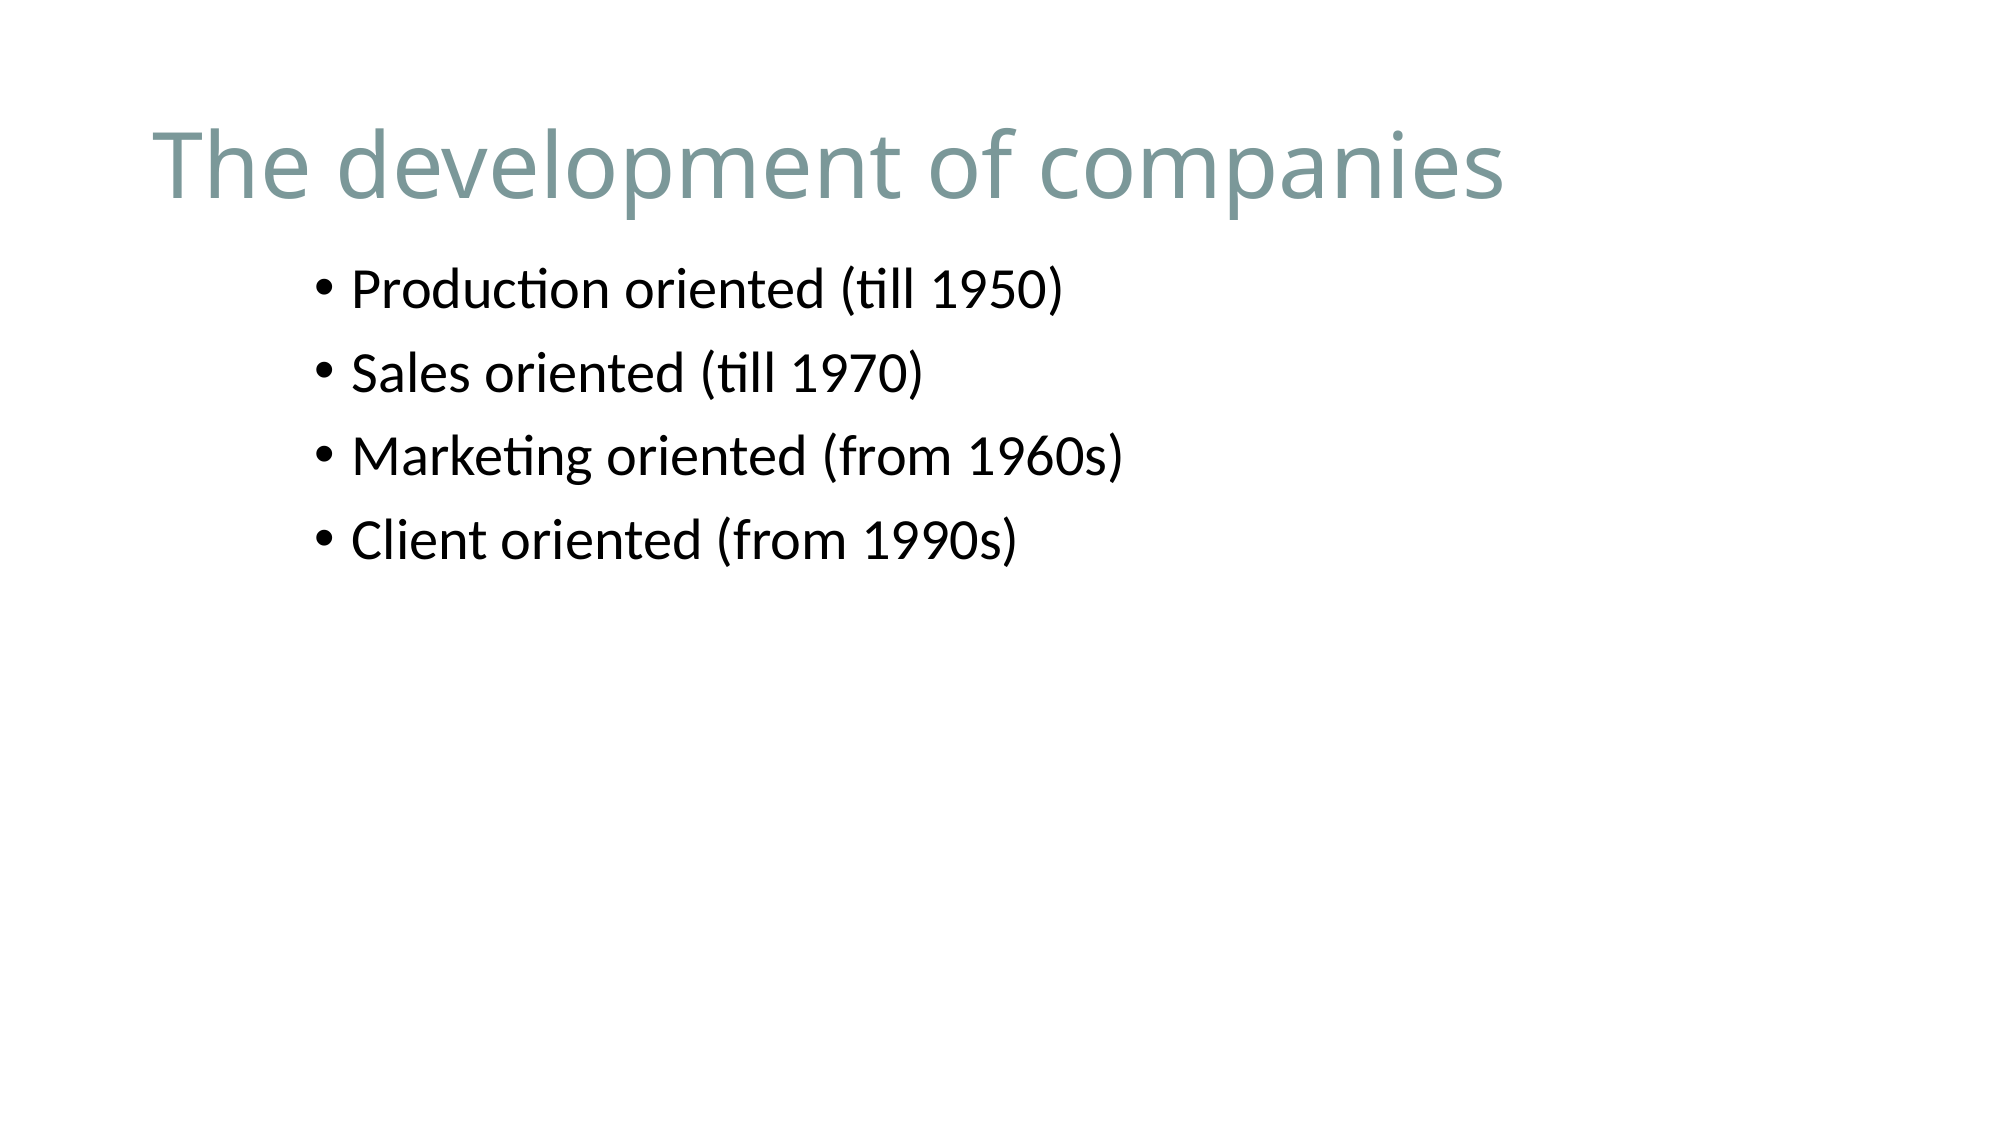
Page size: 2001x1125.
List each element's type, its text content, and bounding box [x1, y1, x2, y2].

title The development of companies [137, 59, 1863, 278]
list Production oriented (till 1950) Sales oriented (till 1970) Marketing oriented (from 1960s) Client oriented (from 1990s) [299, 250, 1695, 1001]
